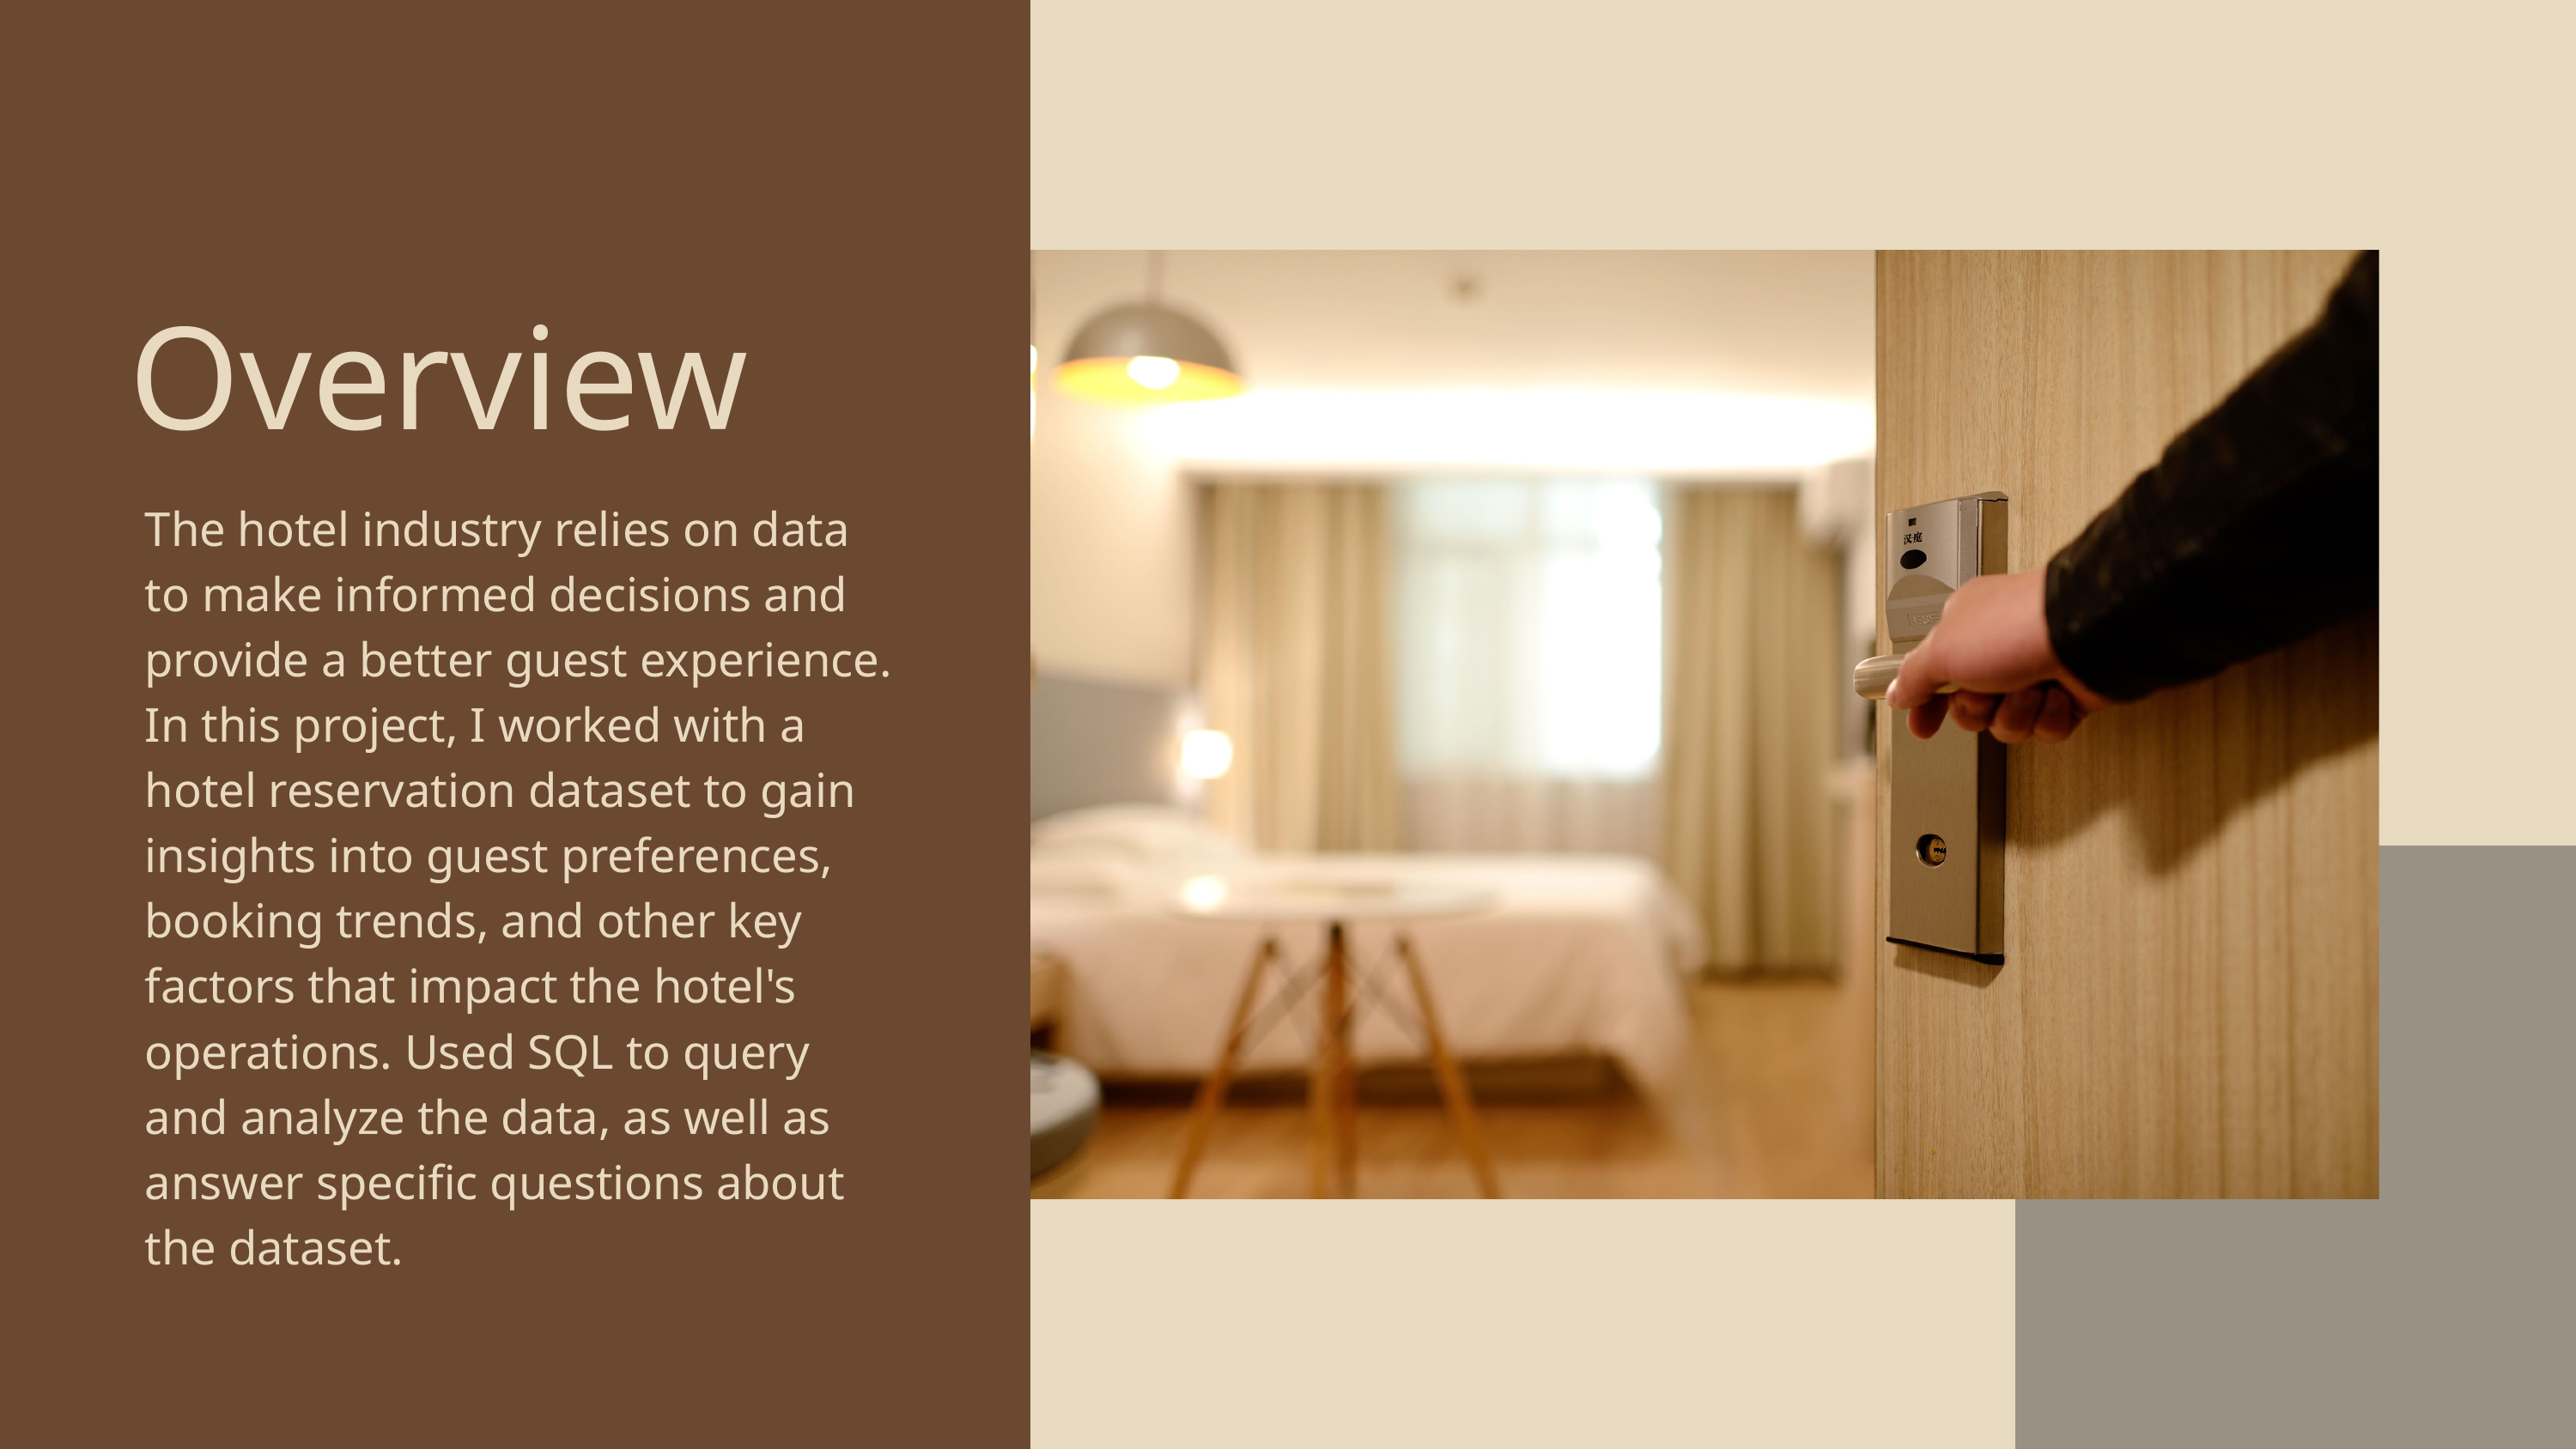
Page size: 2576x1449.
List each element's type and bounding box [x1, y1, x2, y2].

text_box [0, 0, 1031, 1449]
text_box [1033, 250, 2379, 1199]
text_box [2015, 845, 2576, 1449]
